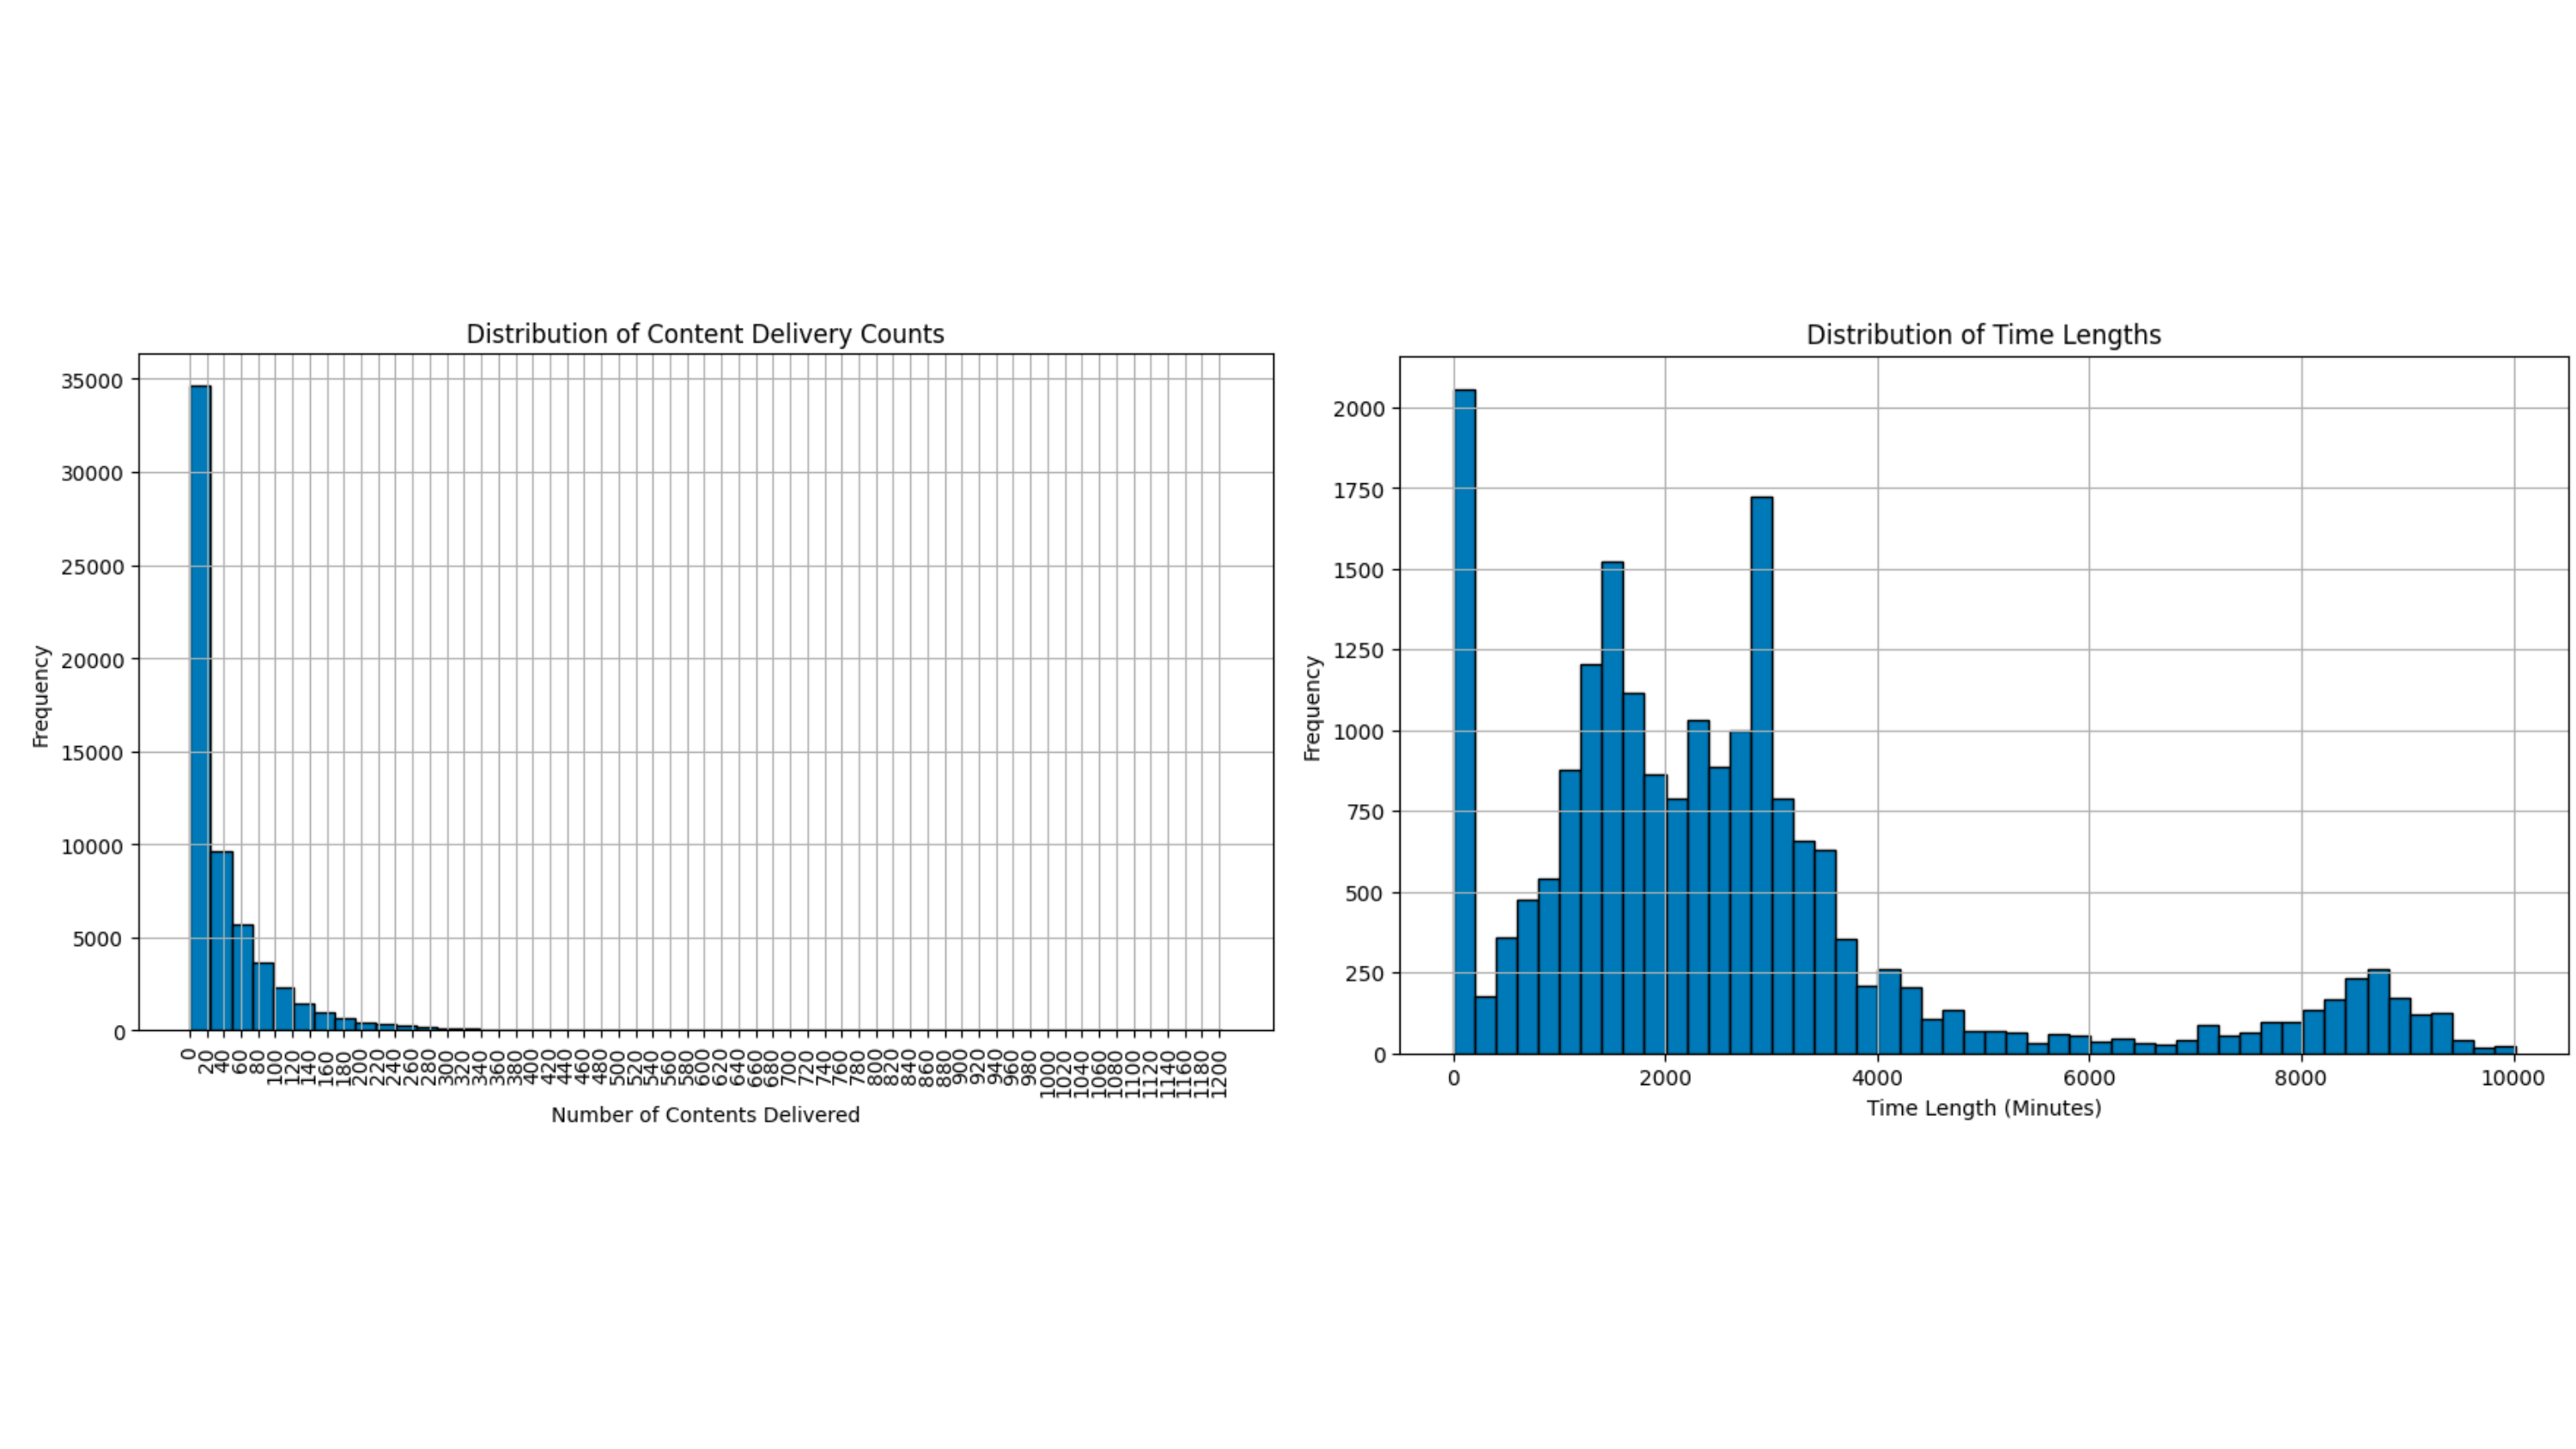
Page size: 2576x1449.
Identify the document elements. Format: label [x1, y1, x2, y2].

text_box [1288, 308, 2576, 1134]
text_box [17, 308, 1289, 1140]
